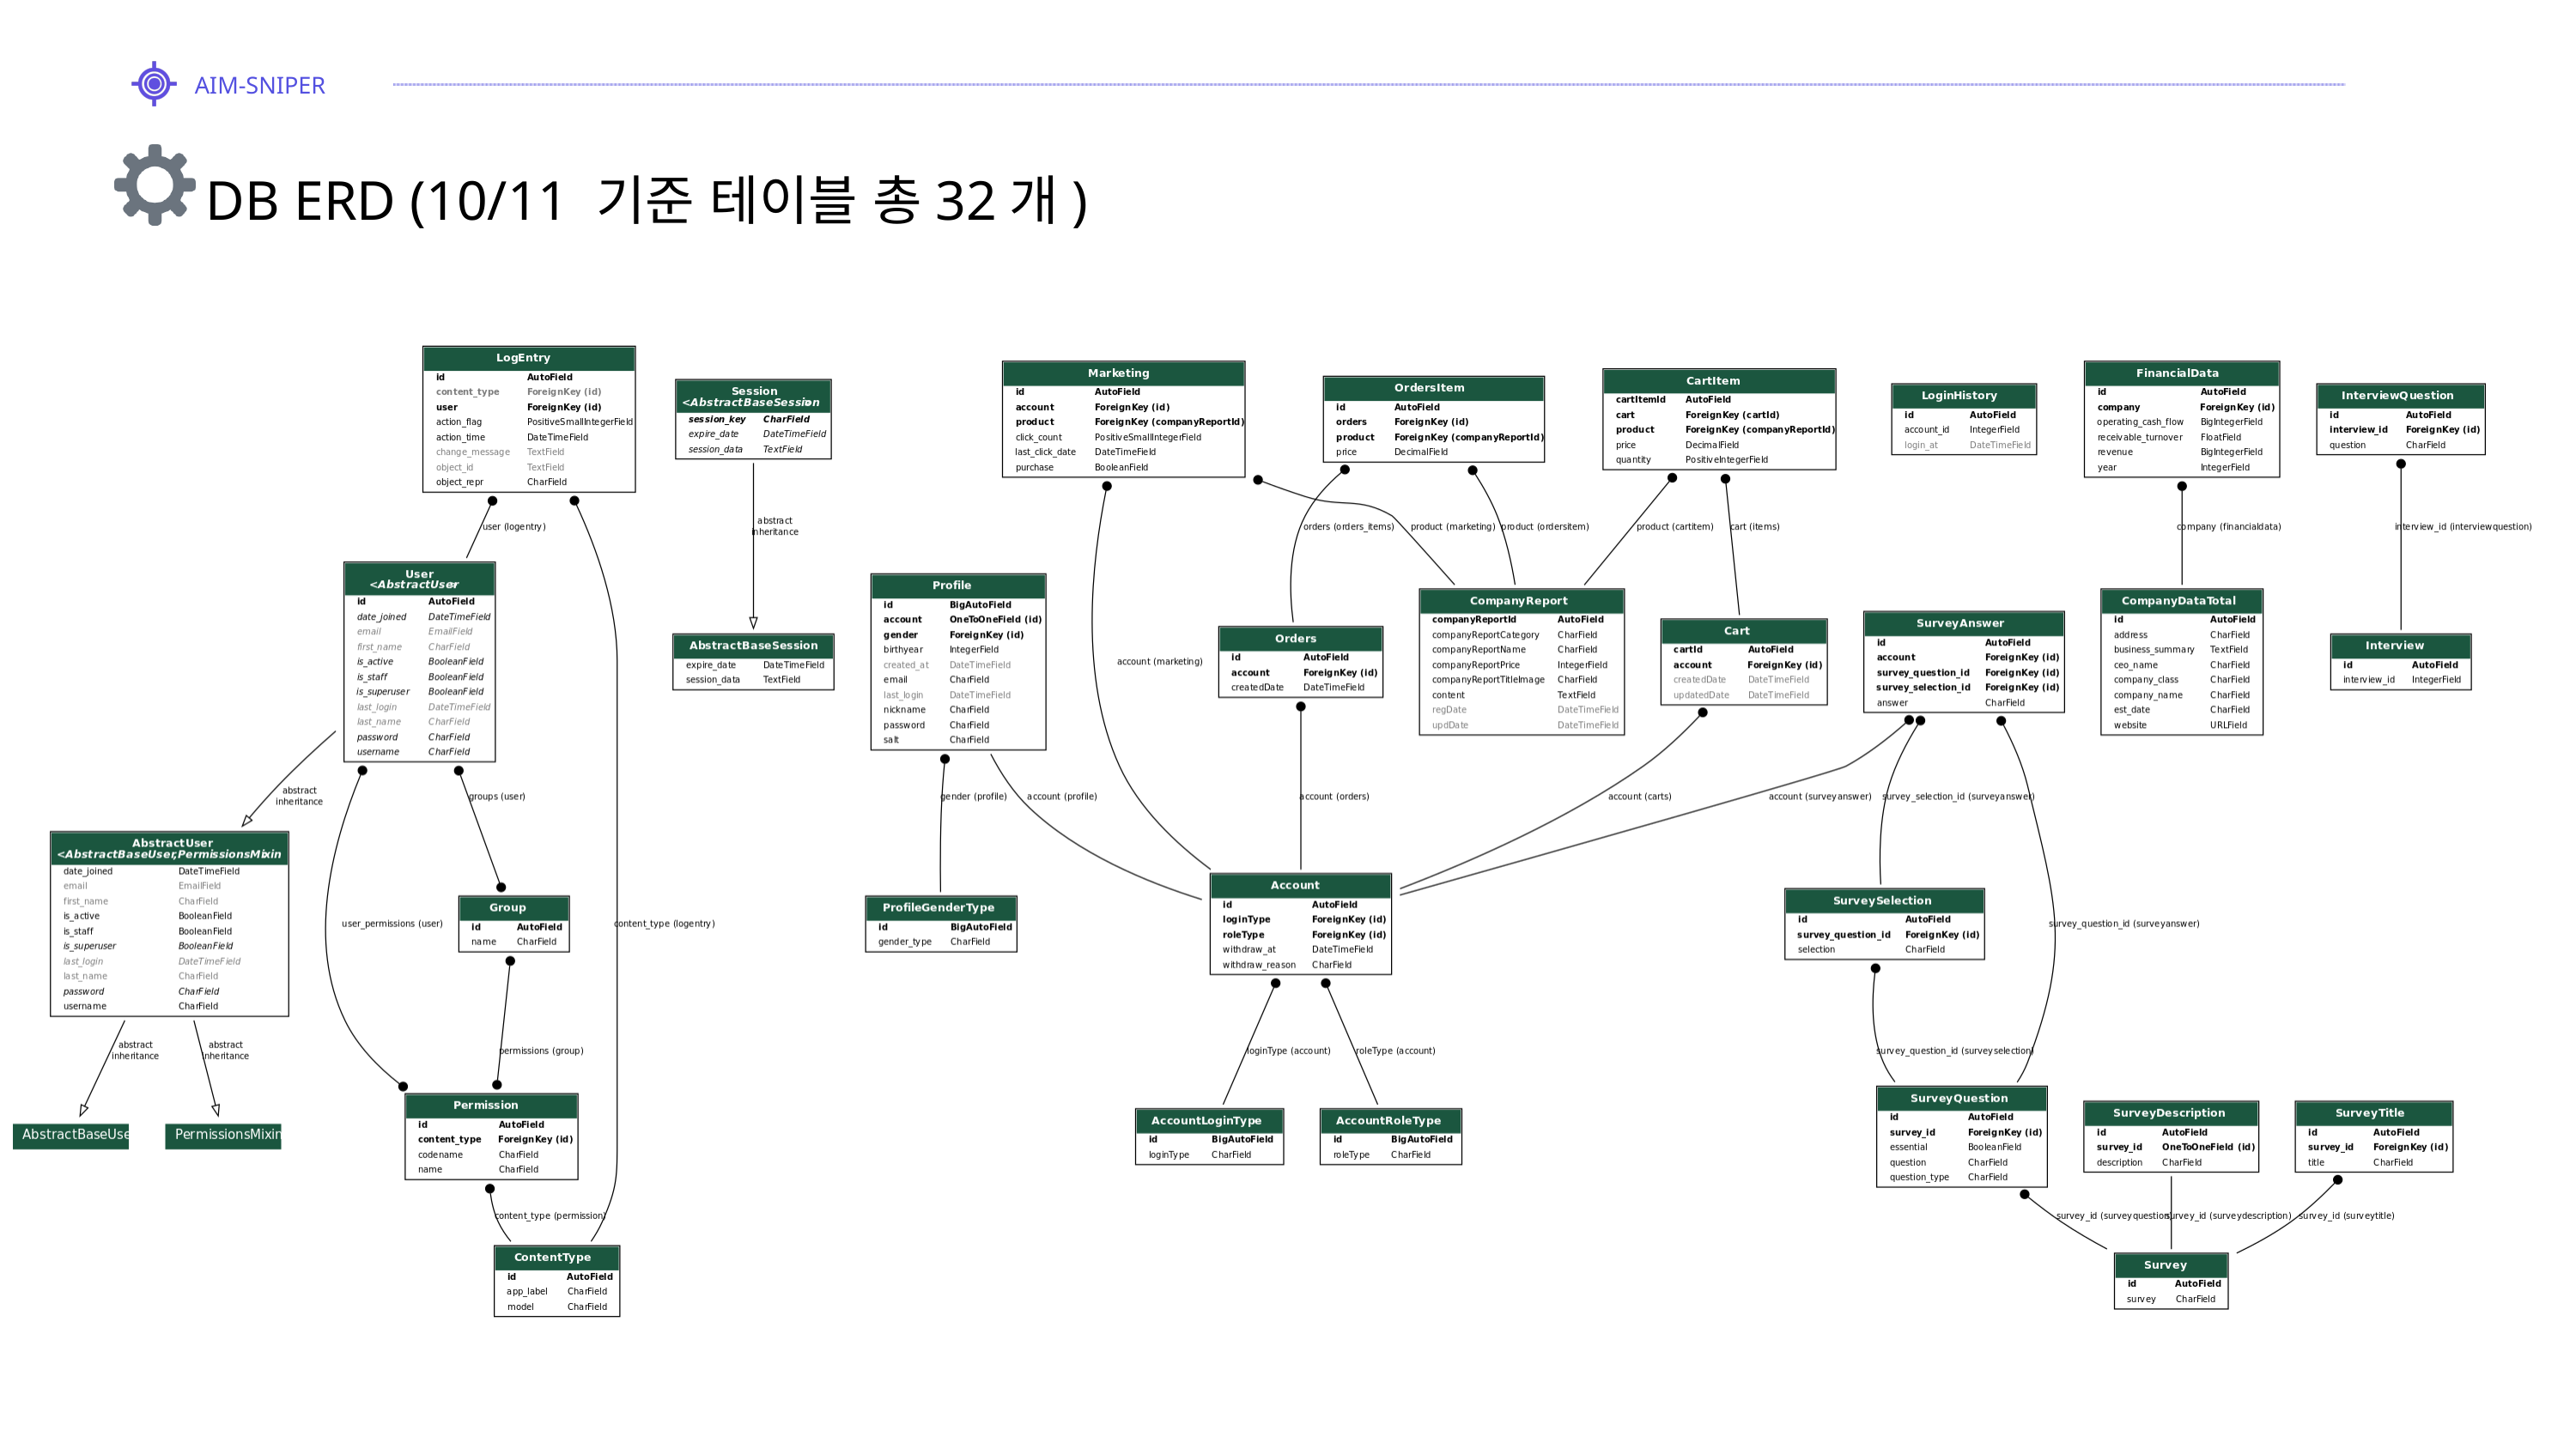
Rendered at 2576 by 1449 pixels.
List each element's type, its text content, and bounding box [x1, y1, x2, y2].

picture [393, 83, 2346, 87]
text_box AIM-SNIPER [183, 70, 360, 102]
picture [128, 58, 179, 110]
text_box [107, 128, 1176, 329]
picture [0, 337, 2576, 1325]
